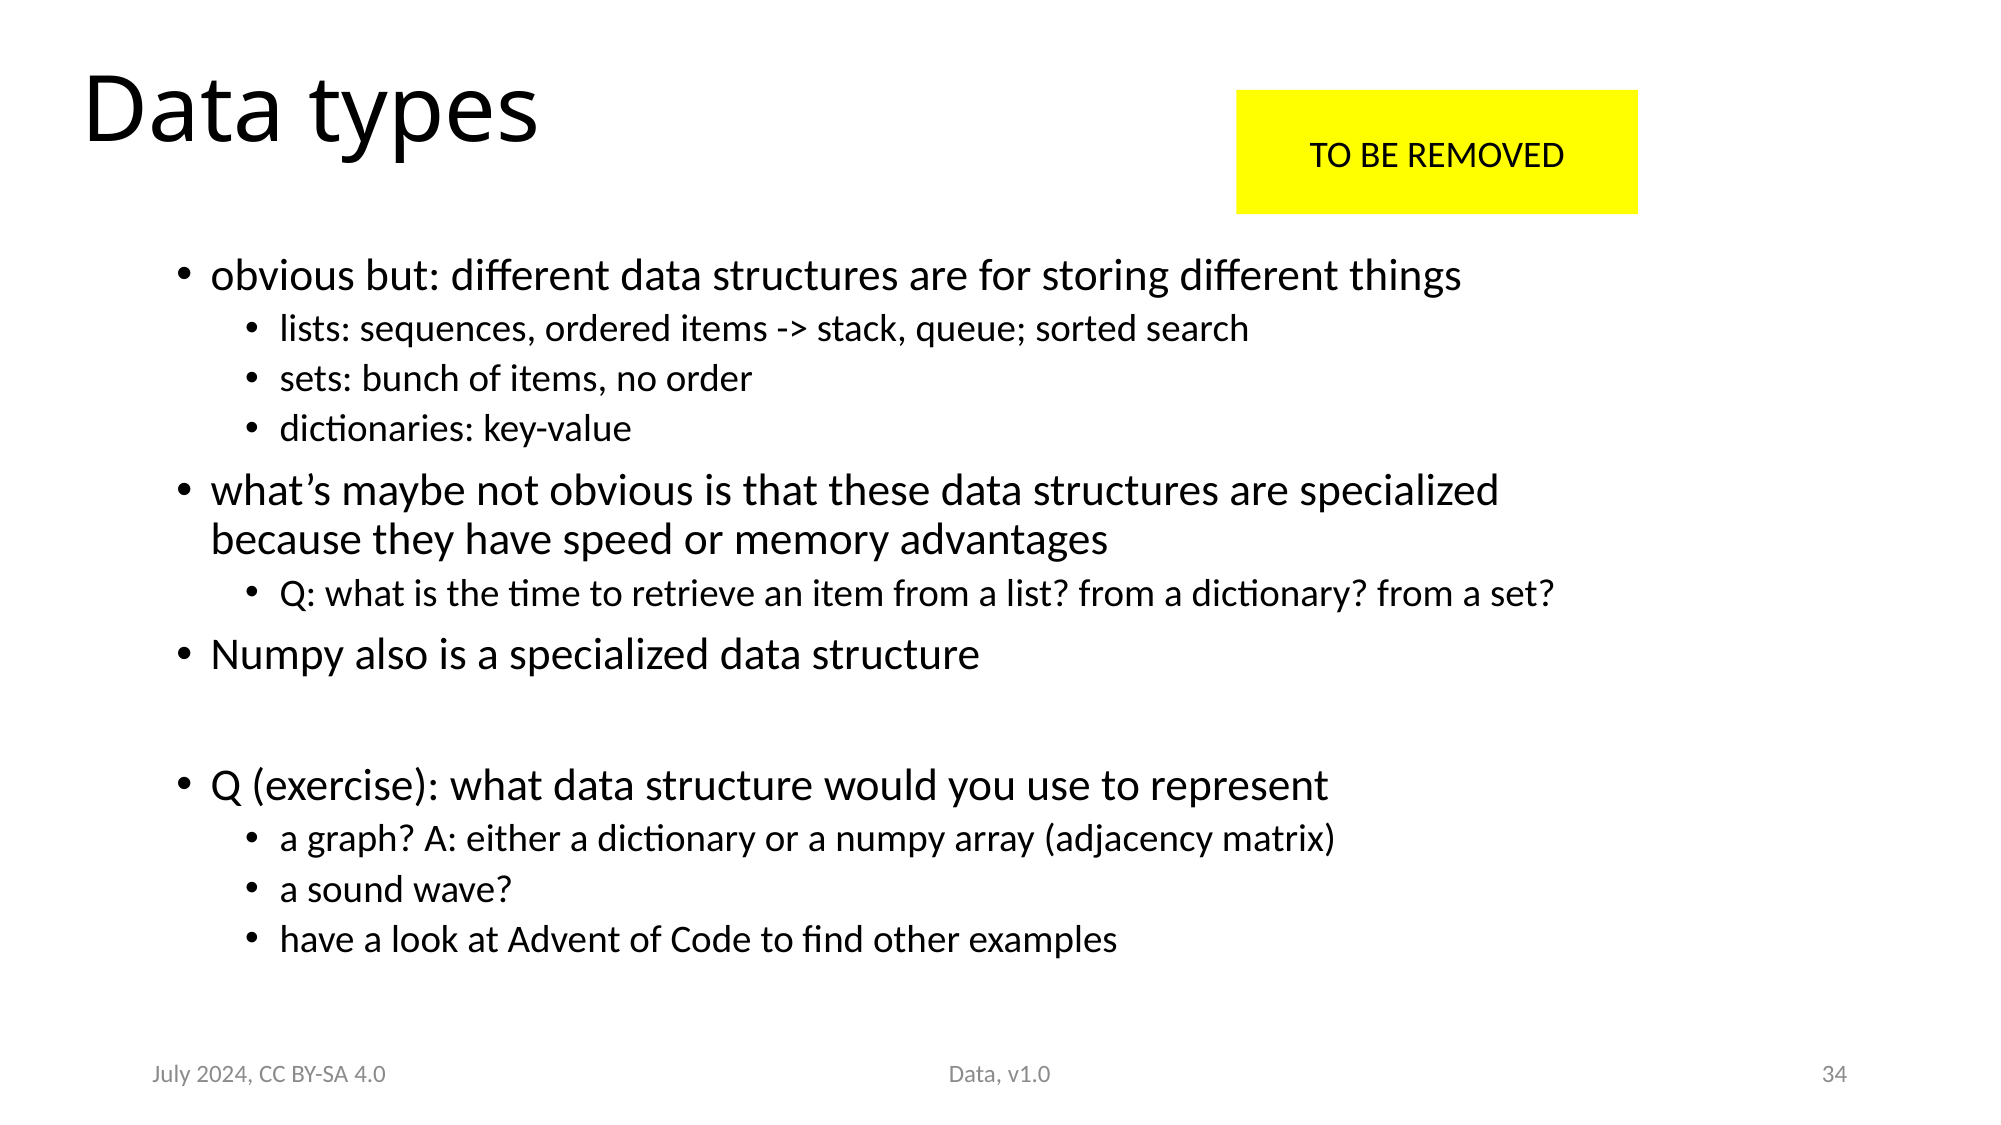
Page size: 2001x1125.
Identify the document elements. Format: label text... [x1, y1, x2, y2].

text_box TO BE REMOVED [1235, 89, 1639, 215]
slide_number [137, 1042, 588, 1103]
slide_number 34 [1412, 1042, 1863, 1103]
title Data types [66, 37, 1934, 186]
footer Data, v1.0 [662, 1042, 1338, 1103]
list obvious but: different data structures are for storing different things lists: sequences, ordered items -> stack, queue; sorted search sets: bunch of items, no order dictionaries: key-value what’s maybe not obvious is that these data structures are specialized because they have speed or memory advantages Q: what is the time to retrieve an item from a list? from a dictionary? from a set? Numpy also is a specialized data structure Q (exercise): what data structure would you use to represent a graph? A: either a dictionary or a numpy array (adjacency matrix) a sound wave? have a look at Advent of Code to find other examples [161, 243, 1579, 1014]
